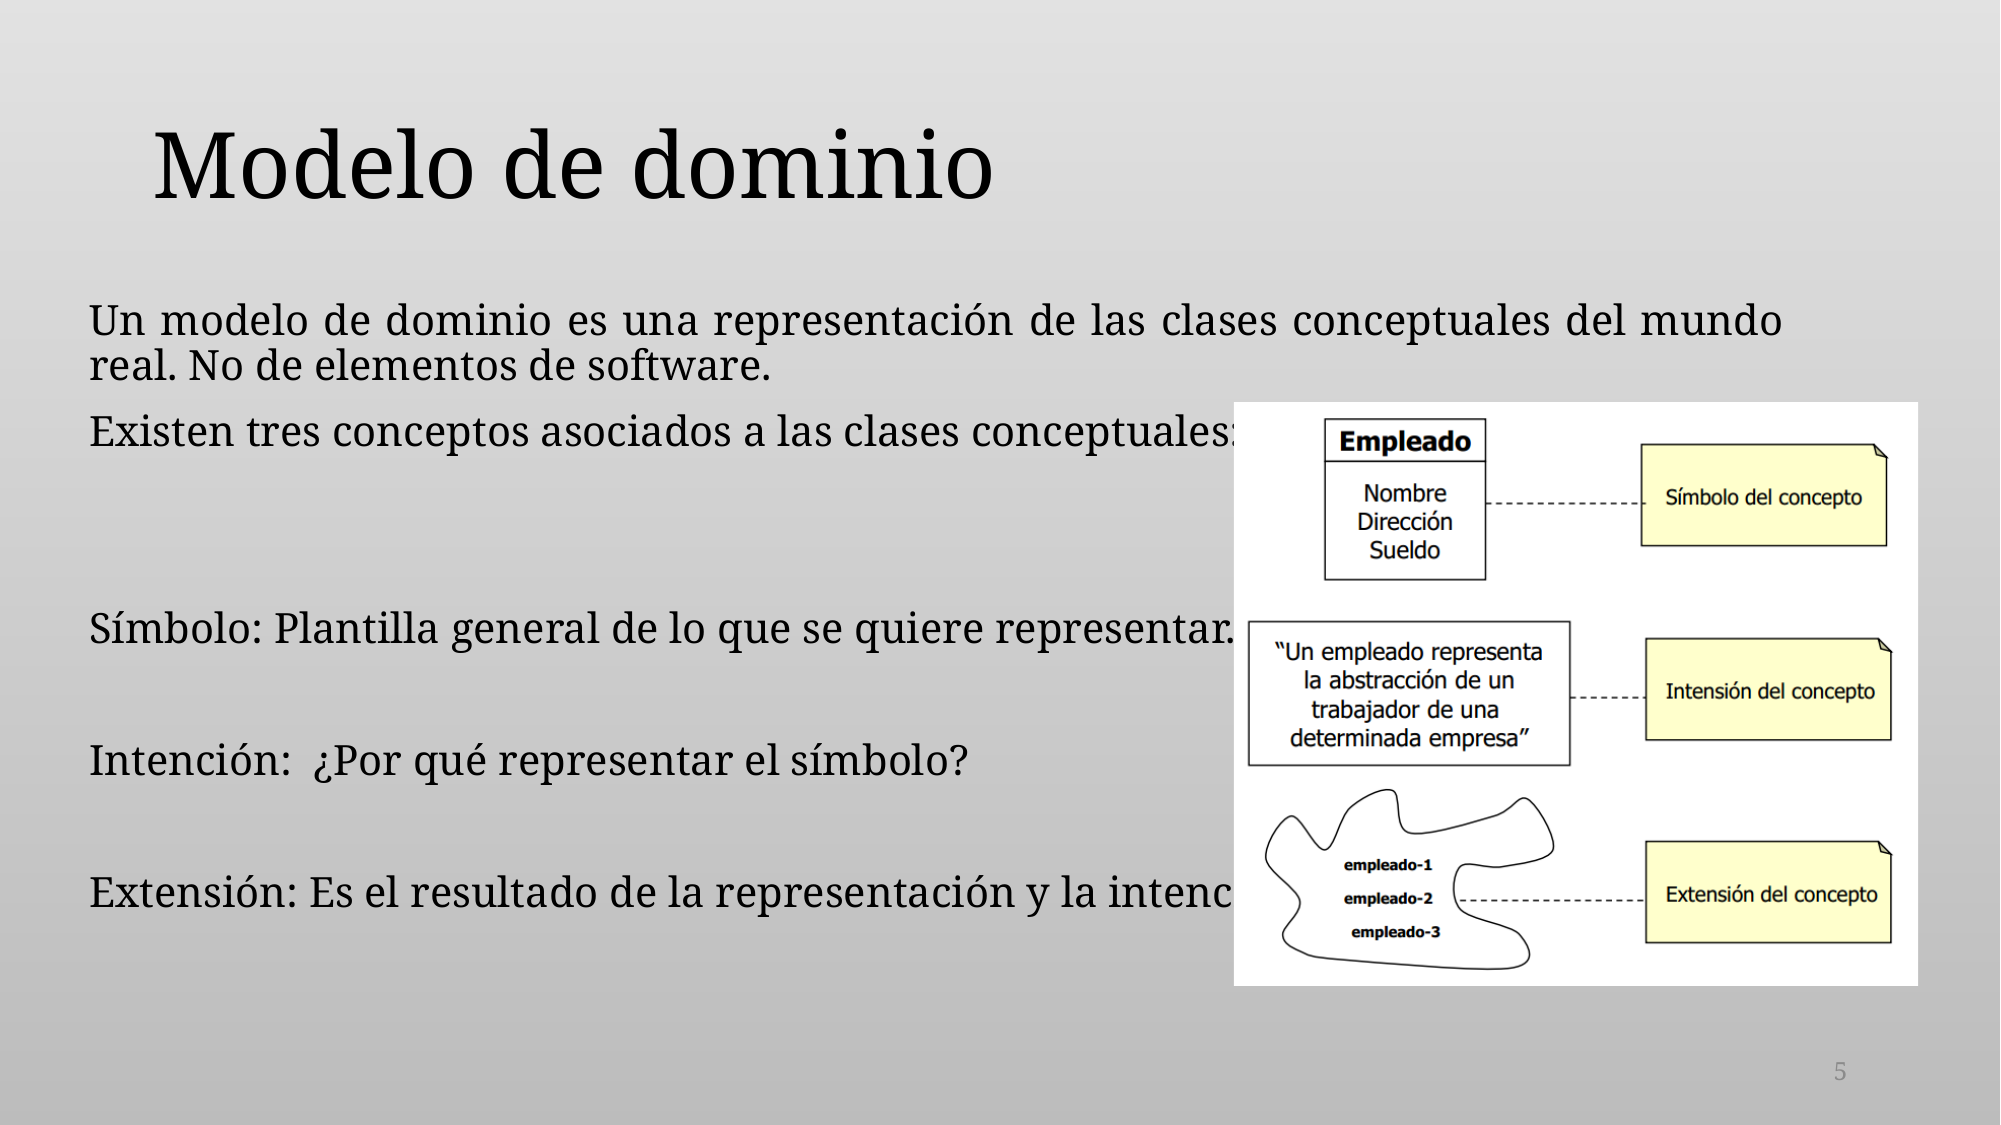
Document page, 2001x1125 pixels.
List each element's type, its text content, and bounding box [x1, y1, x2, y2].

slide_number 5 [1412, 1042, 1863, 1103]
picture [1233, 402, 1919, 986]
title Modelo de dominio [137, 59, 1863, 278]
list Un modelo de dominio es una representación de las clases conceptuales del mundo real. No de elementos de software. Existen tres conceptos asociados a las clases conceptuales: Símbolo: Plantilla general de lo que se quiere representar. Intención: ¿Por qué representar el símbolo? Extensión: Es el resultado de la representación y la intención. [74, 291, 1800, 1006]
